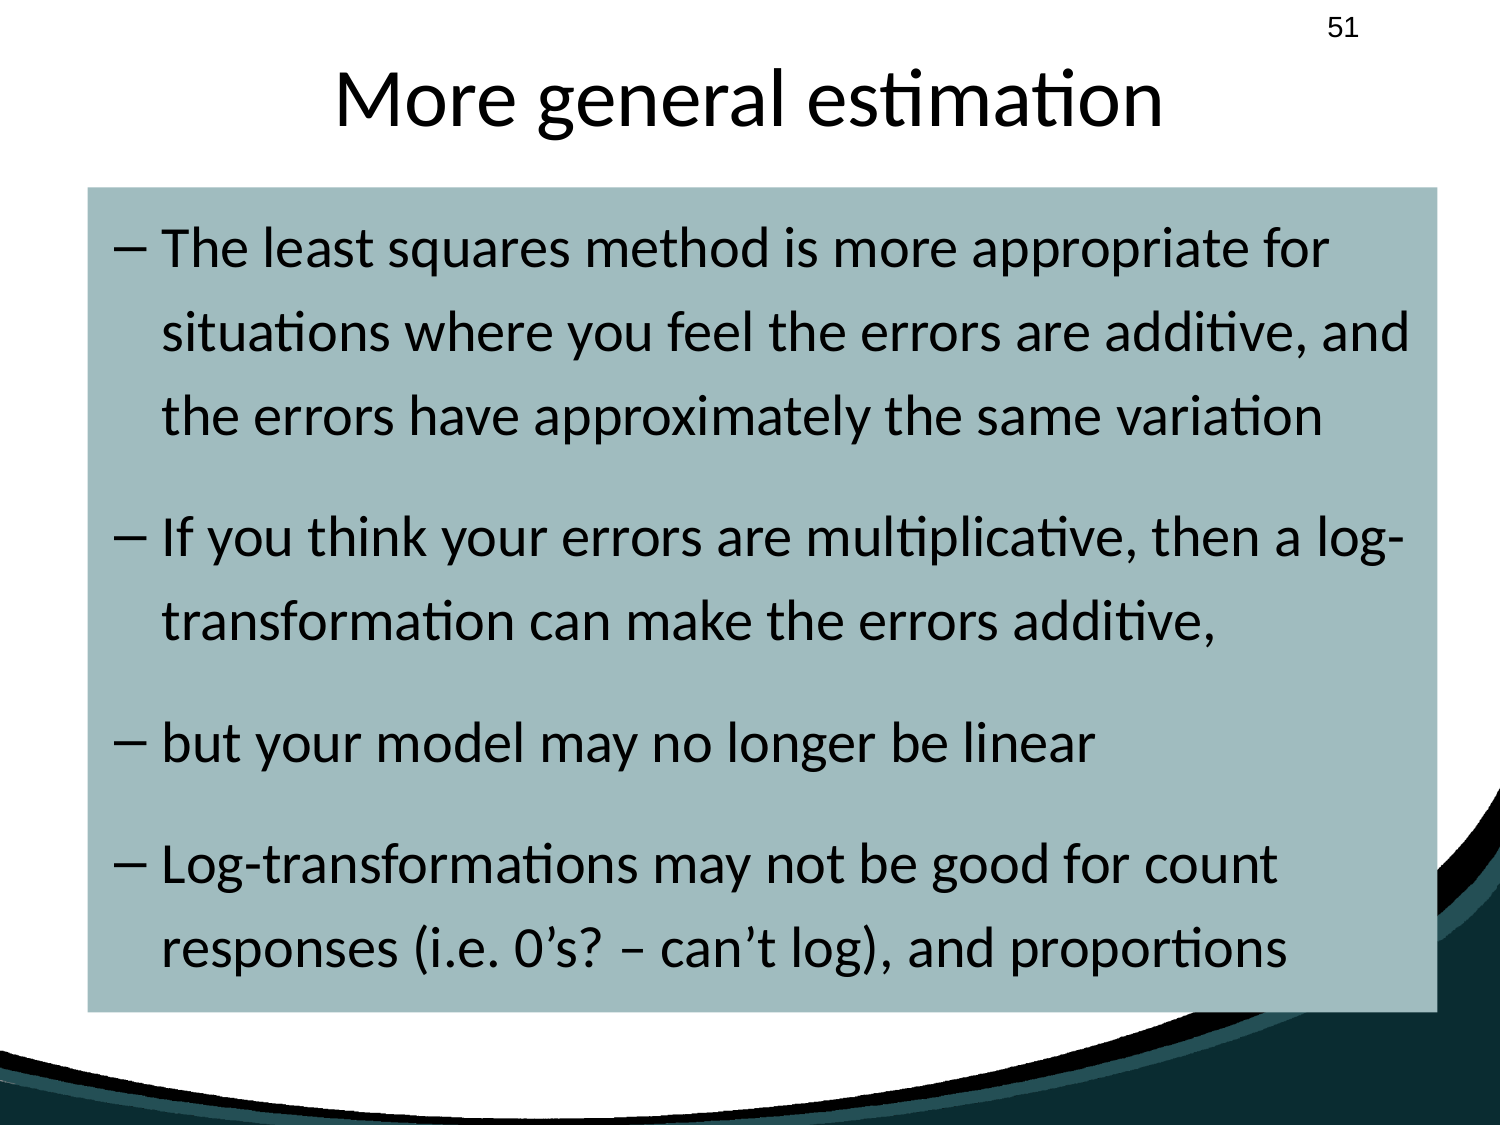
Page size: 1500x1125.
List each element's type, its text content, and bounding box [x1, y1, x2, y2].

title More general estimation [76, 24, 1424, 162]
picture [0, 0, 1500, 1125]
list The least squares method is more appropriate for situations where you feel the errors are additive, and the errors have approximately the same variation If you think your errors are multiplicative, then a log-transformation can make the errors additive, but your model may no longer be linear Log-transformations may not be good for count responses (i.e. 0’s? – can’t log), and proportions [87, 187, 1438, 1013]
